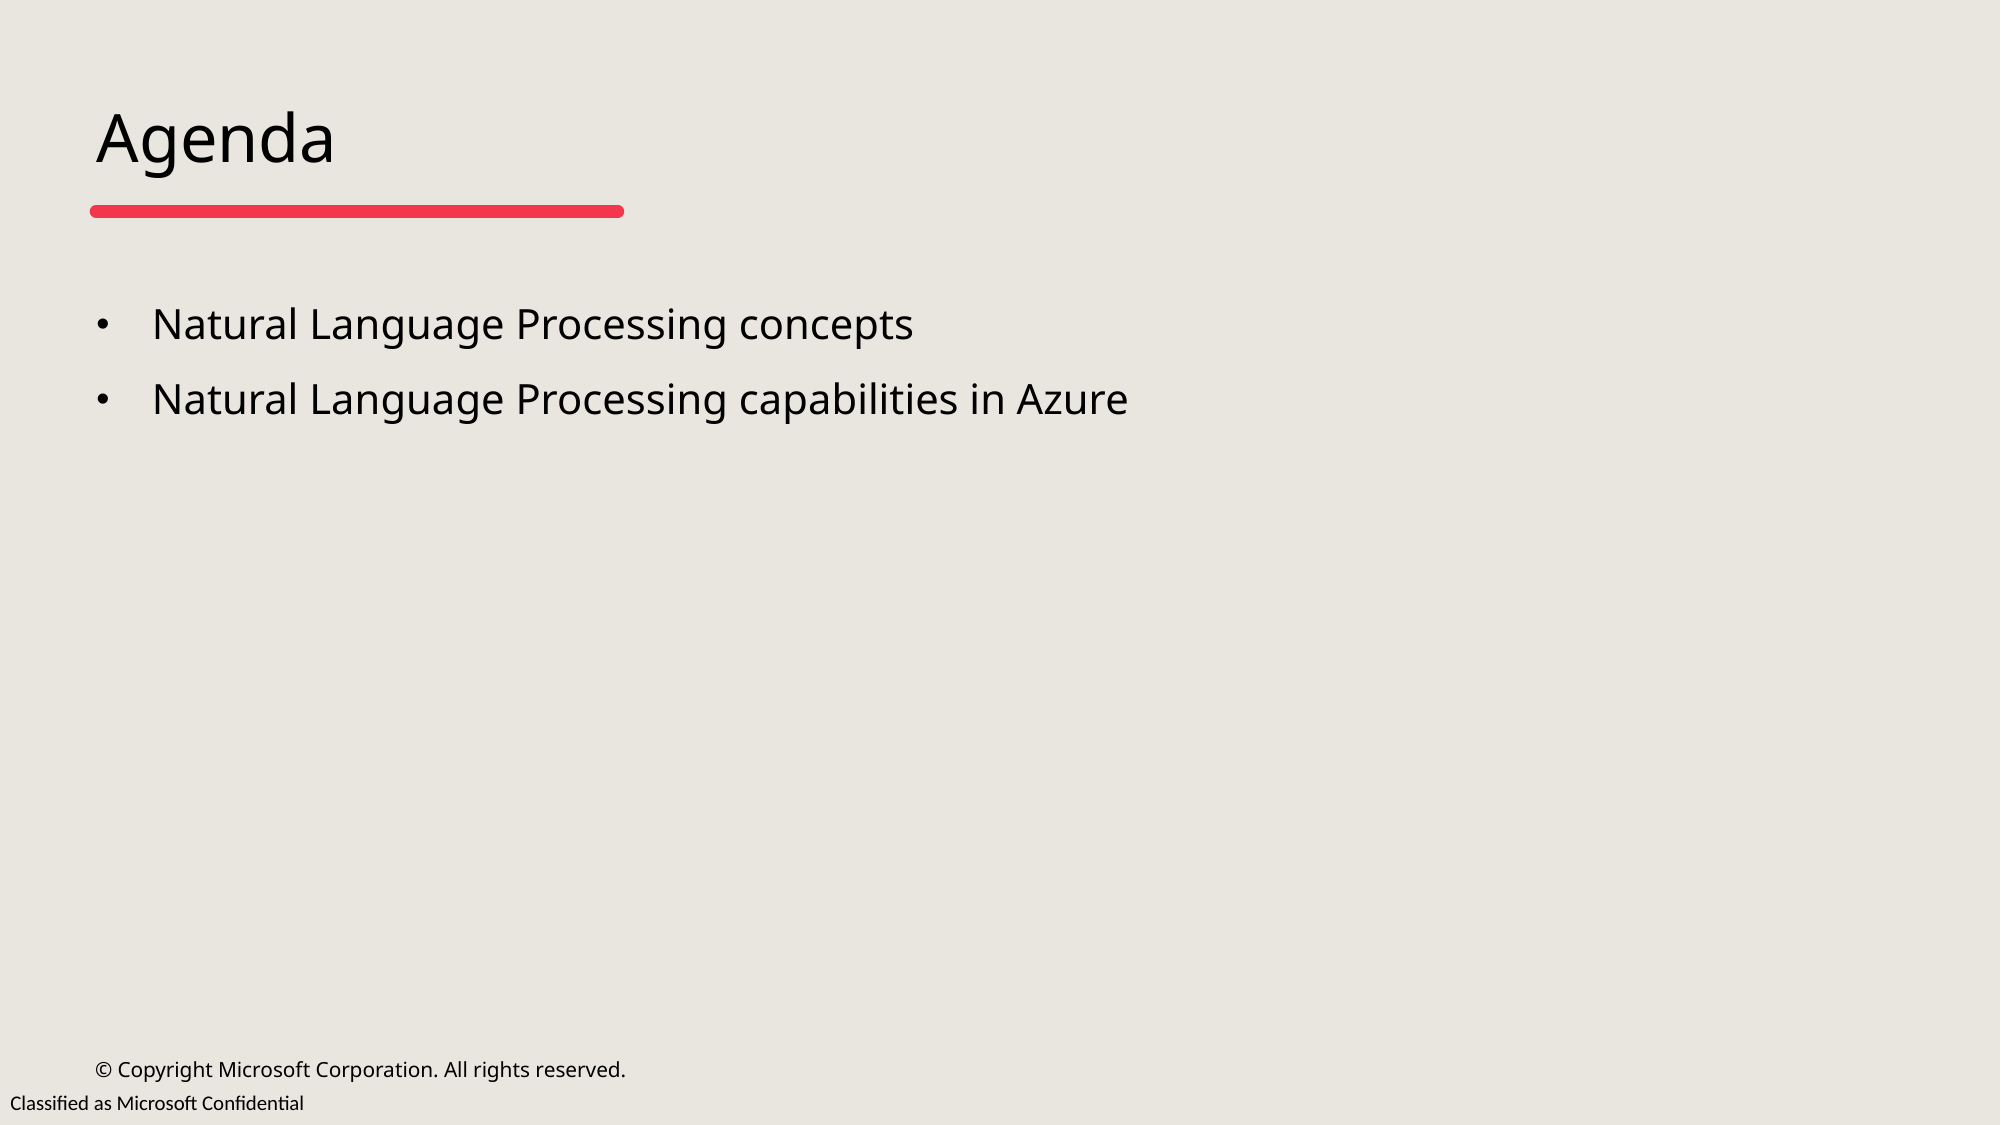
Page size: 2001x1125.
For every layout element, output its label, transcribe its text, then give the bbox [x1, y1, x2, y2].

title Agenda [96, 96, 1441, 177]
list Natural Language Processing concepts Natural Language Processing capabilities in Azure [96, 298, 1480, 936]
